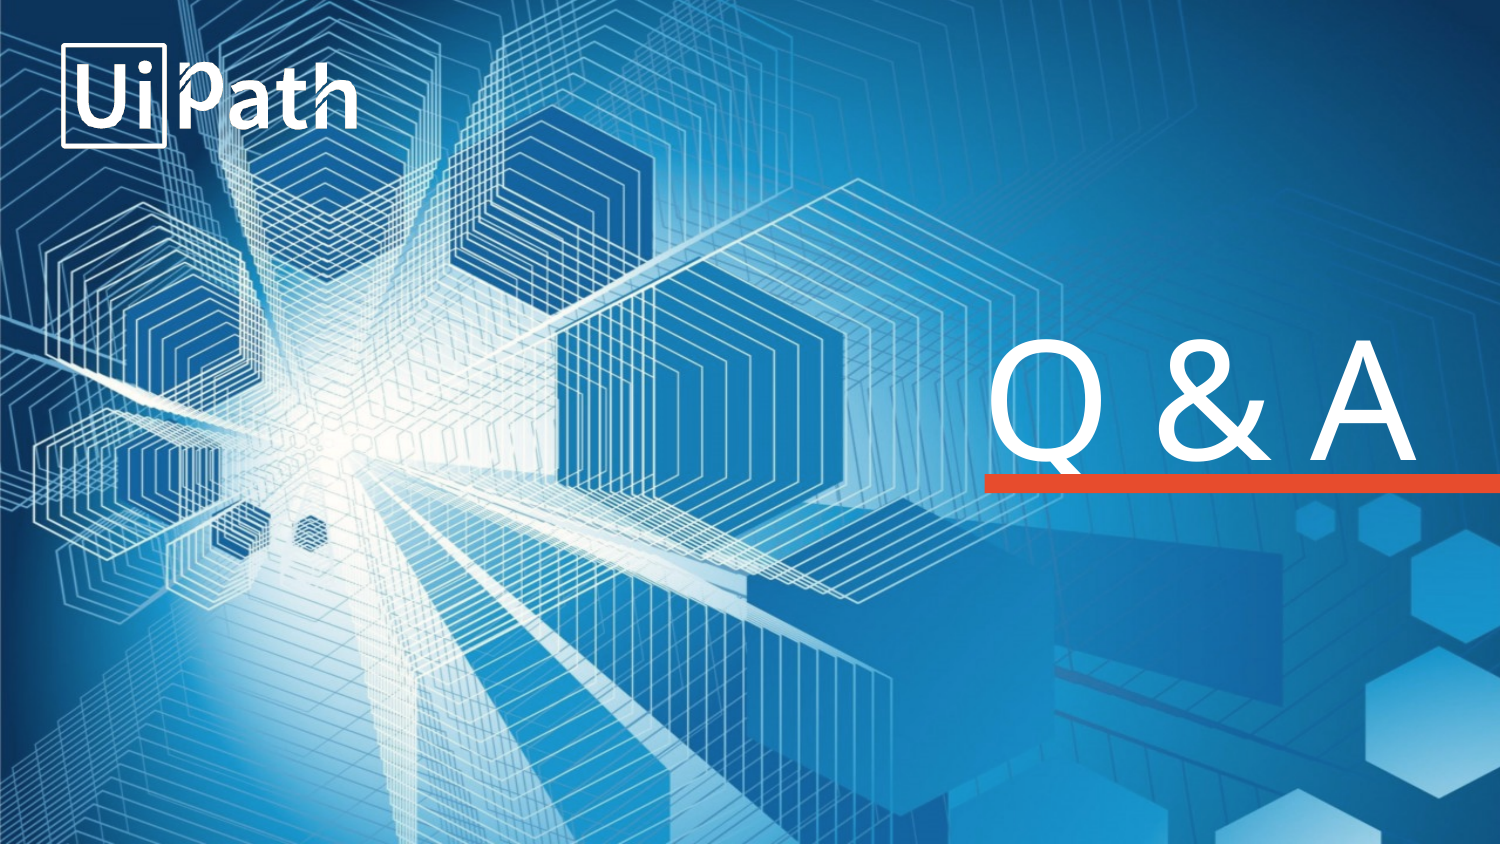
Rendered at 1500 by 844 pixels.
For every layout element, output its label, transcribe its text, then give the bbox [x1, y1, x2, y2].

text_box Q & A [966, 308, 1500, 504]
text_box [984, 474, 1500, 494]
picture [0, 0, 1500, 844]
